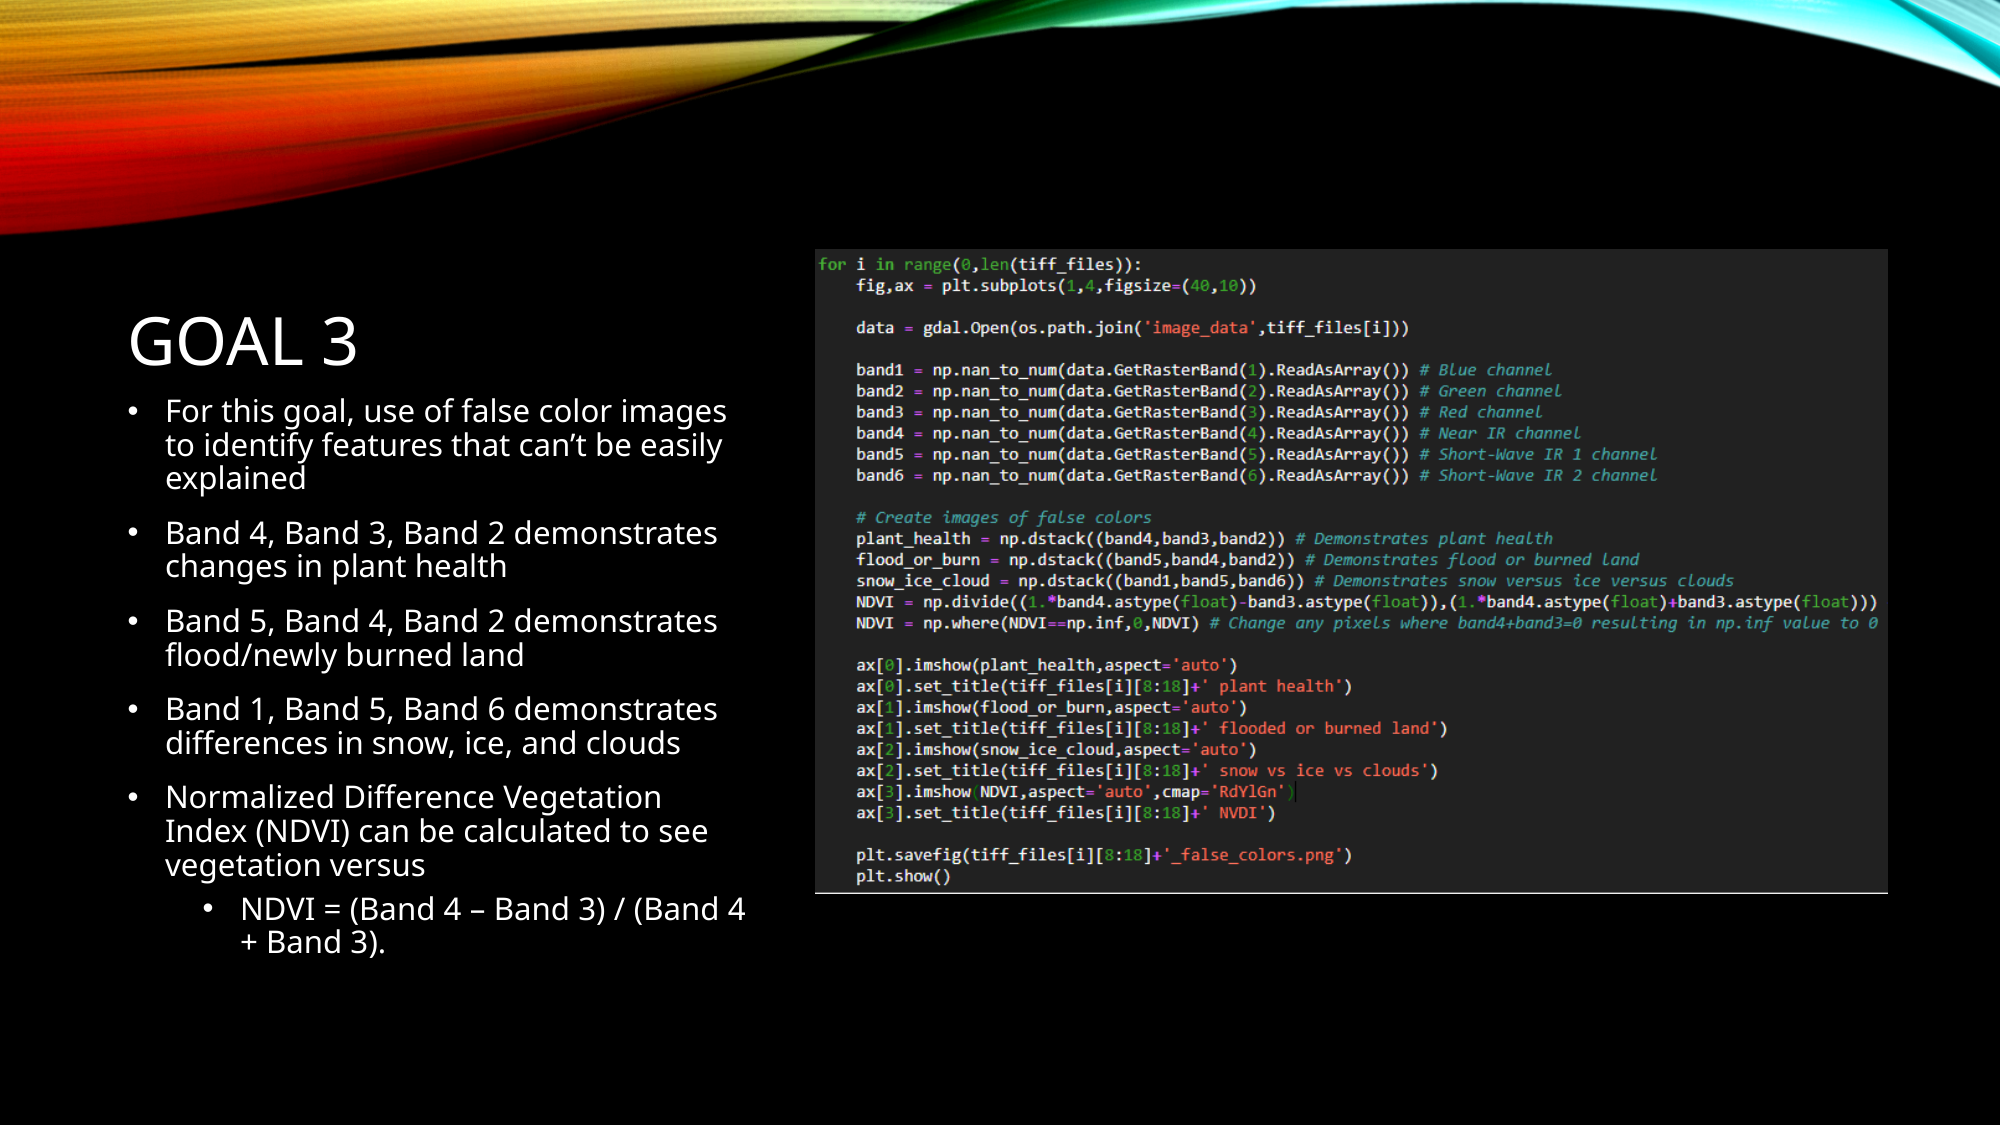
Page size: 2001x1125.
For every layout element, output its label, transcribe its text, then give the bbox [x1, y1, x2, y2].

text_box [0, 237, 2000, 1125]
title Goal 3 [112, 237, 765, 387]
picture [0, 0, 2000, 237]
list For this goal, use of false color images to identify features that can’t be easily explained Band 4, Band 3, Band 2 demonstrates changes in plant health Band 5, Band 4, Band 2 demonstrates flood/newly burned land Band 1, Band 5, Band 6 demonstrates differences in snow, ice, and clouds Normalized Difference Vegetation Index (NDVI) can be calculated to see vegetation versus NDVI = (Band 4 – Band 3) / (Band 4 + Band 3). [112, 387, 765, 1021]
picture [815, 248, 1888, 894]
